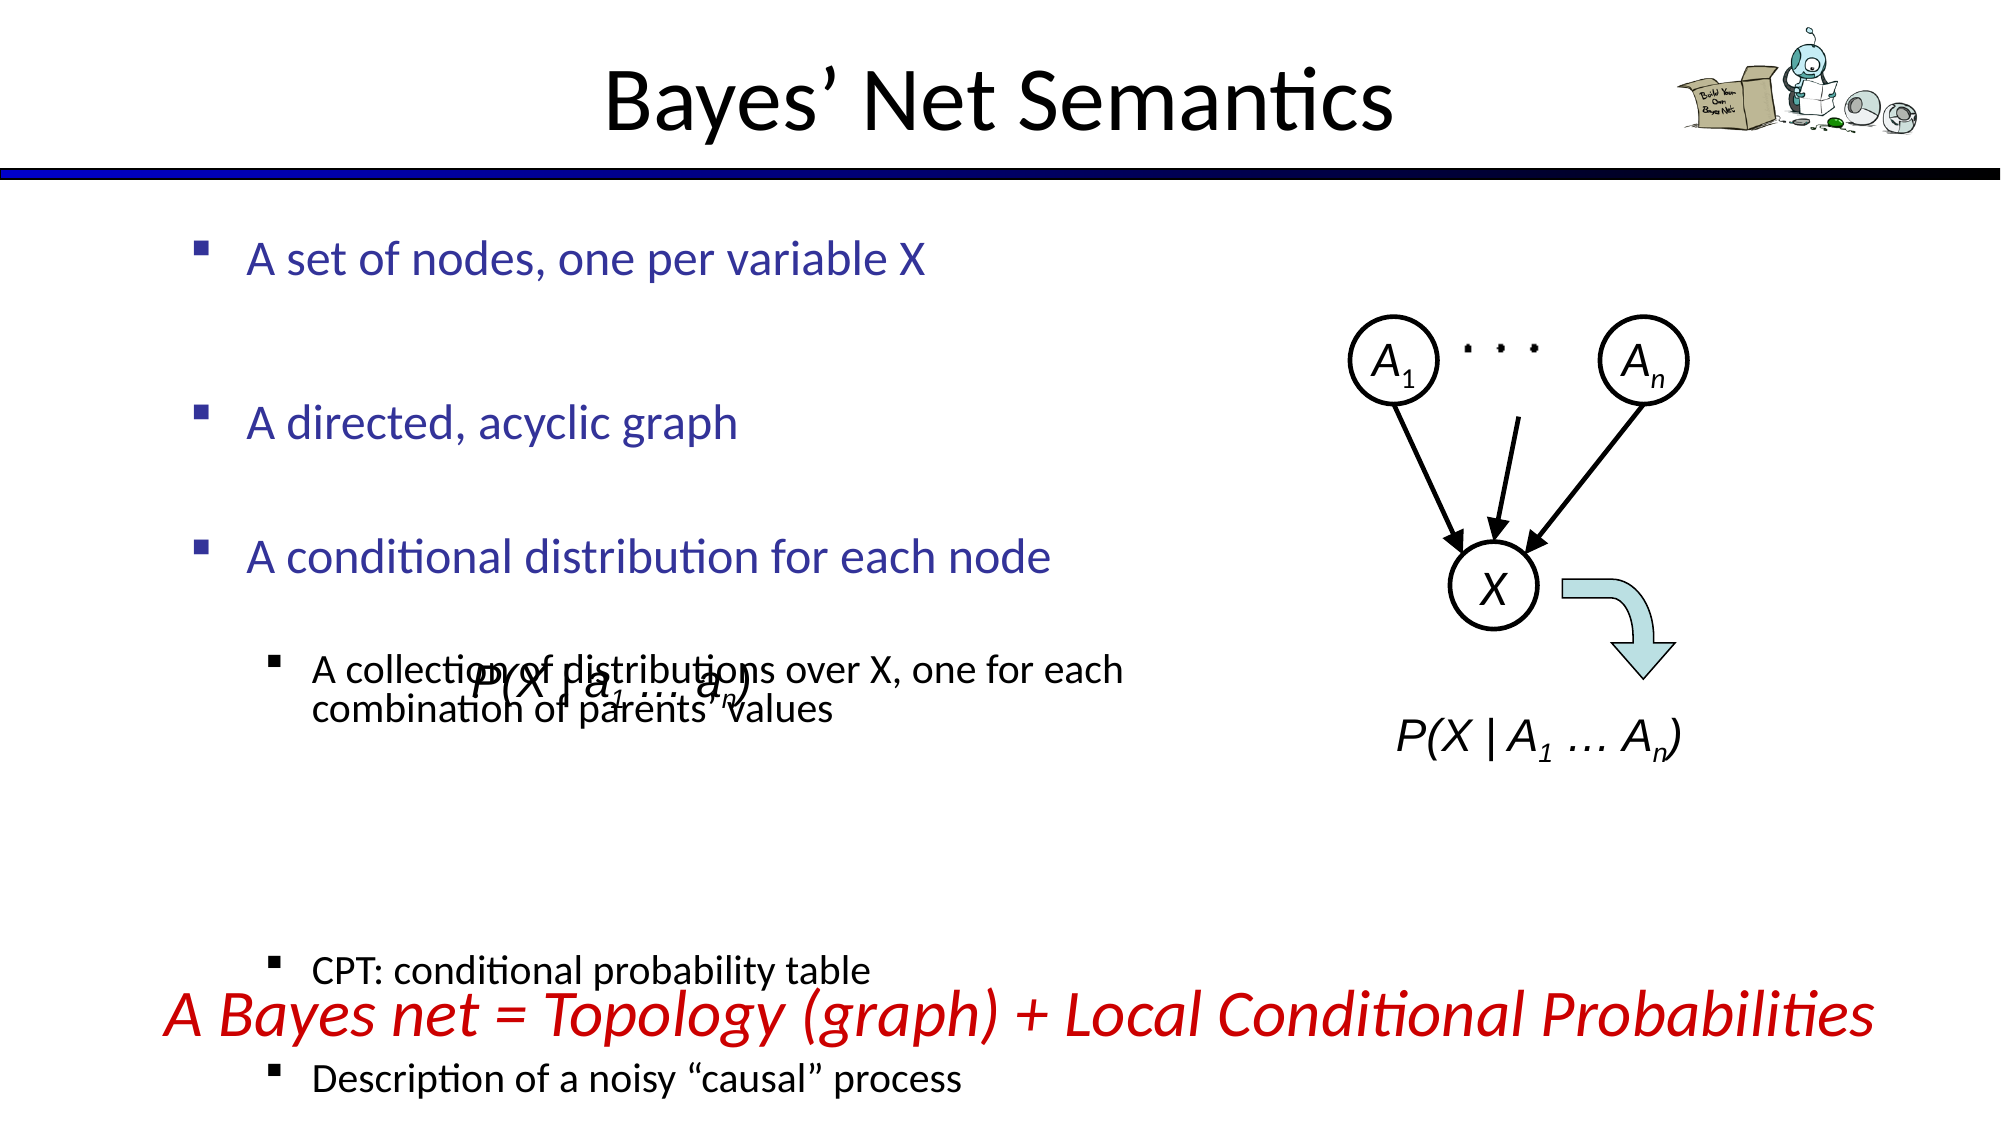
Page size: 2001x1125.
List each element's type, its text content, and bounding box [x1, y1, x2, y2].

picture [1462, 341, 1540, 356]
text_box A Bayes net = Topology (graph) + Local Conditional Probabilities [150, 962, 1913, 1058]
text_box P(X | a1 … an) [456, 643, 767, 722]
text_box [1493, 416, 1519, 540]
text_box An [1599, 316, 1688, 405]
text_box [1562, 579, 1675, 680]
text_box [1393, 406, 1464, 553]
title Bayes’ Net Semantics [0, 0, 2000, 188]
list A set of nodes, one per variable X A directed, acyclic graph A conditional distribution for each node A collection of distributions over X, one for each combination of parents’ values CPT: conditional probability table Description of a noisy “causal” process [174, 228, 1151, 962]
text_box P(X | A1 … An) [1381, 698, 1698, 776]
picture [1674, 24, 2000, 326]
text_box X [1449, 541, 1538, 630]
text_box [1524, 406, 1644, 553]
text_box A1 [1349, 316, 1438, 404]
